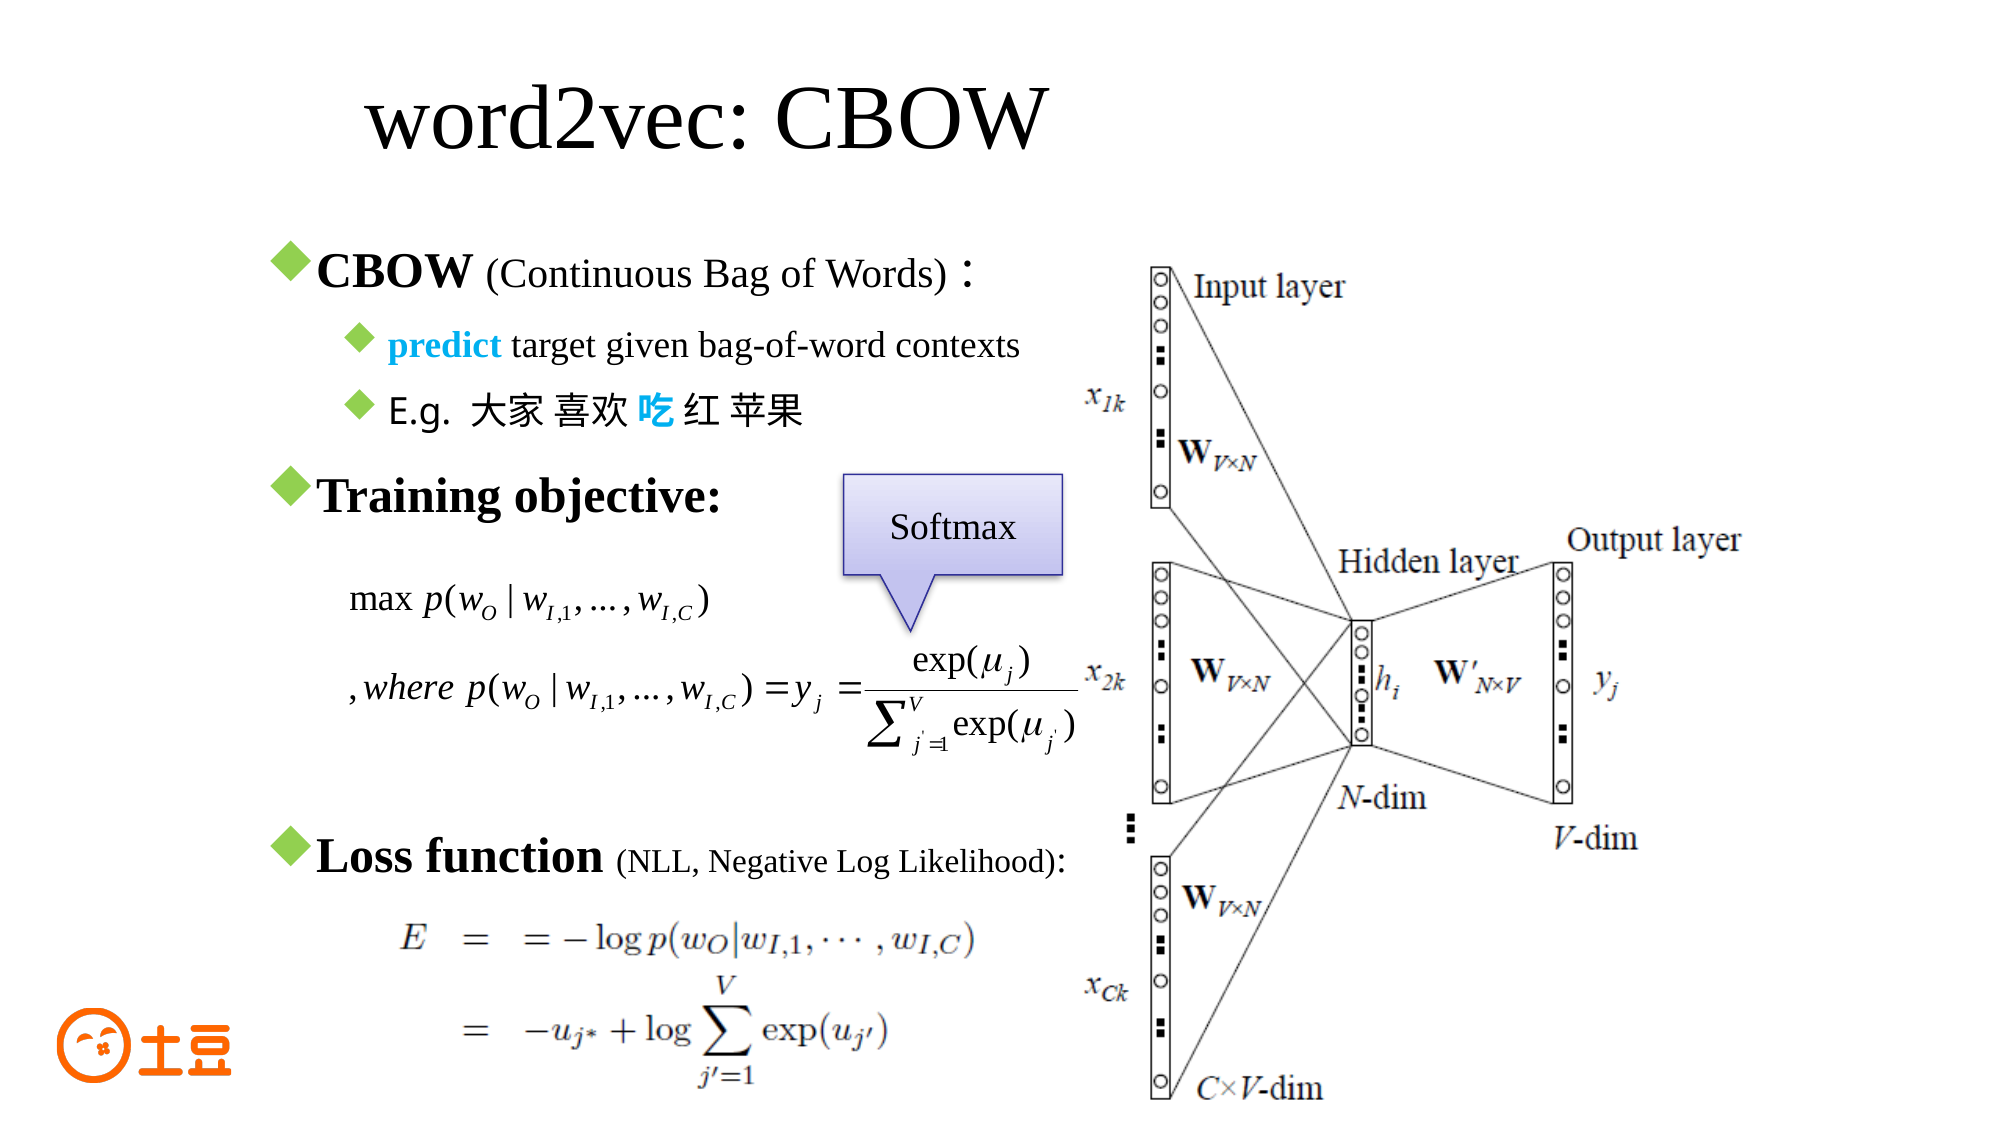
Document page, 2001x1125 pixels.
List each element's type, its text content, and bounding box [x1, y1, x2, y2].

title word2vec: CBOW [350, 62, 1554, 138]
picture [1074, 262, 1747, 1114]
text_box Softmax [843, 474, 1063, 574]
text_box CBOW (Continuous Bag of Words)： predict target given bag-of-word contexts E.g. 大家 喜欢 吃 红 苹果 Training objective: Loss function (NLL, Negative Log Likelihood): [251, 199, 1752, 1005]
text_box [343, 574, 1106, 763]
picture [391, 899, 1002, 1100]
